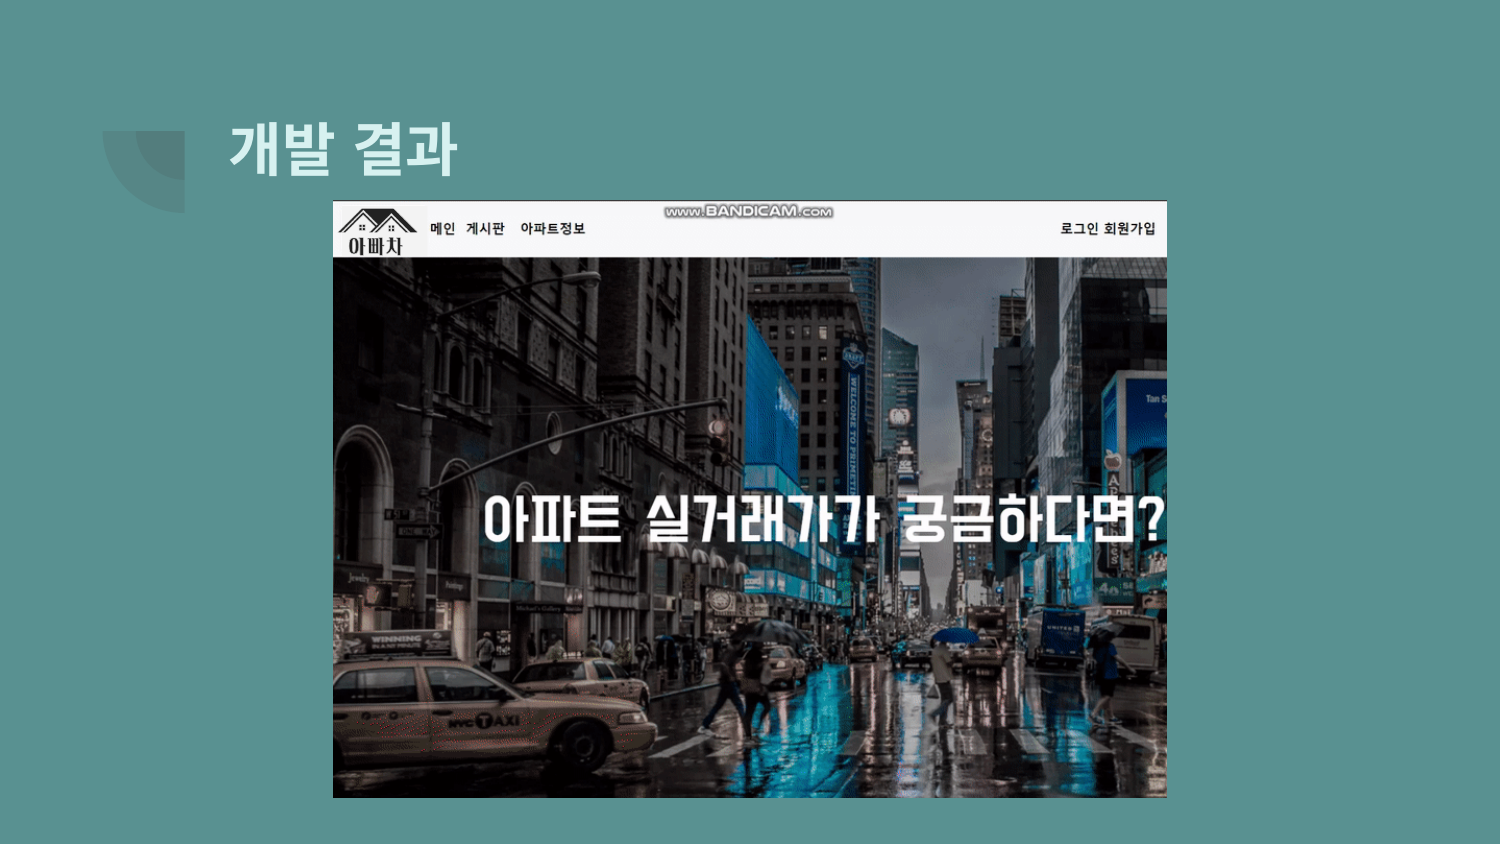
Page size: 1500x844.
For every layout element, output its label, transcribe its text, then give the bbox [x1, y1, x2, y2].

title 개발 결과 [213, 98, 1368, 263]
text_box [337, 205, 428, 256]
picture [811, 789, 828, 798]
picture [333, 200, 1167, 798]
picture [803, 751, 808, 761]
